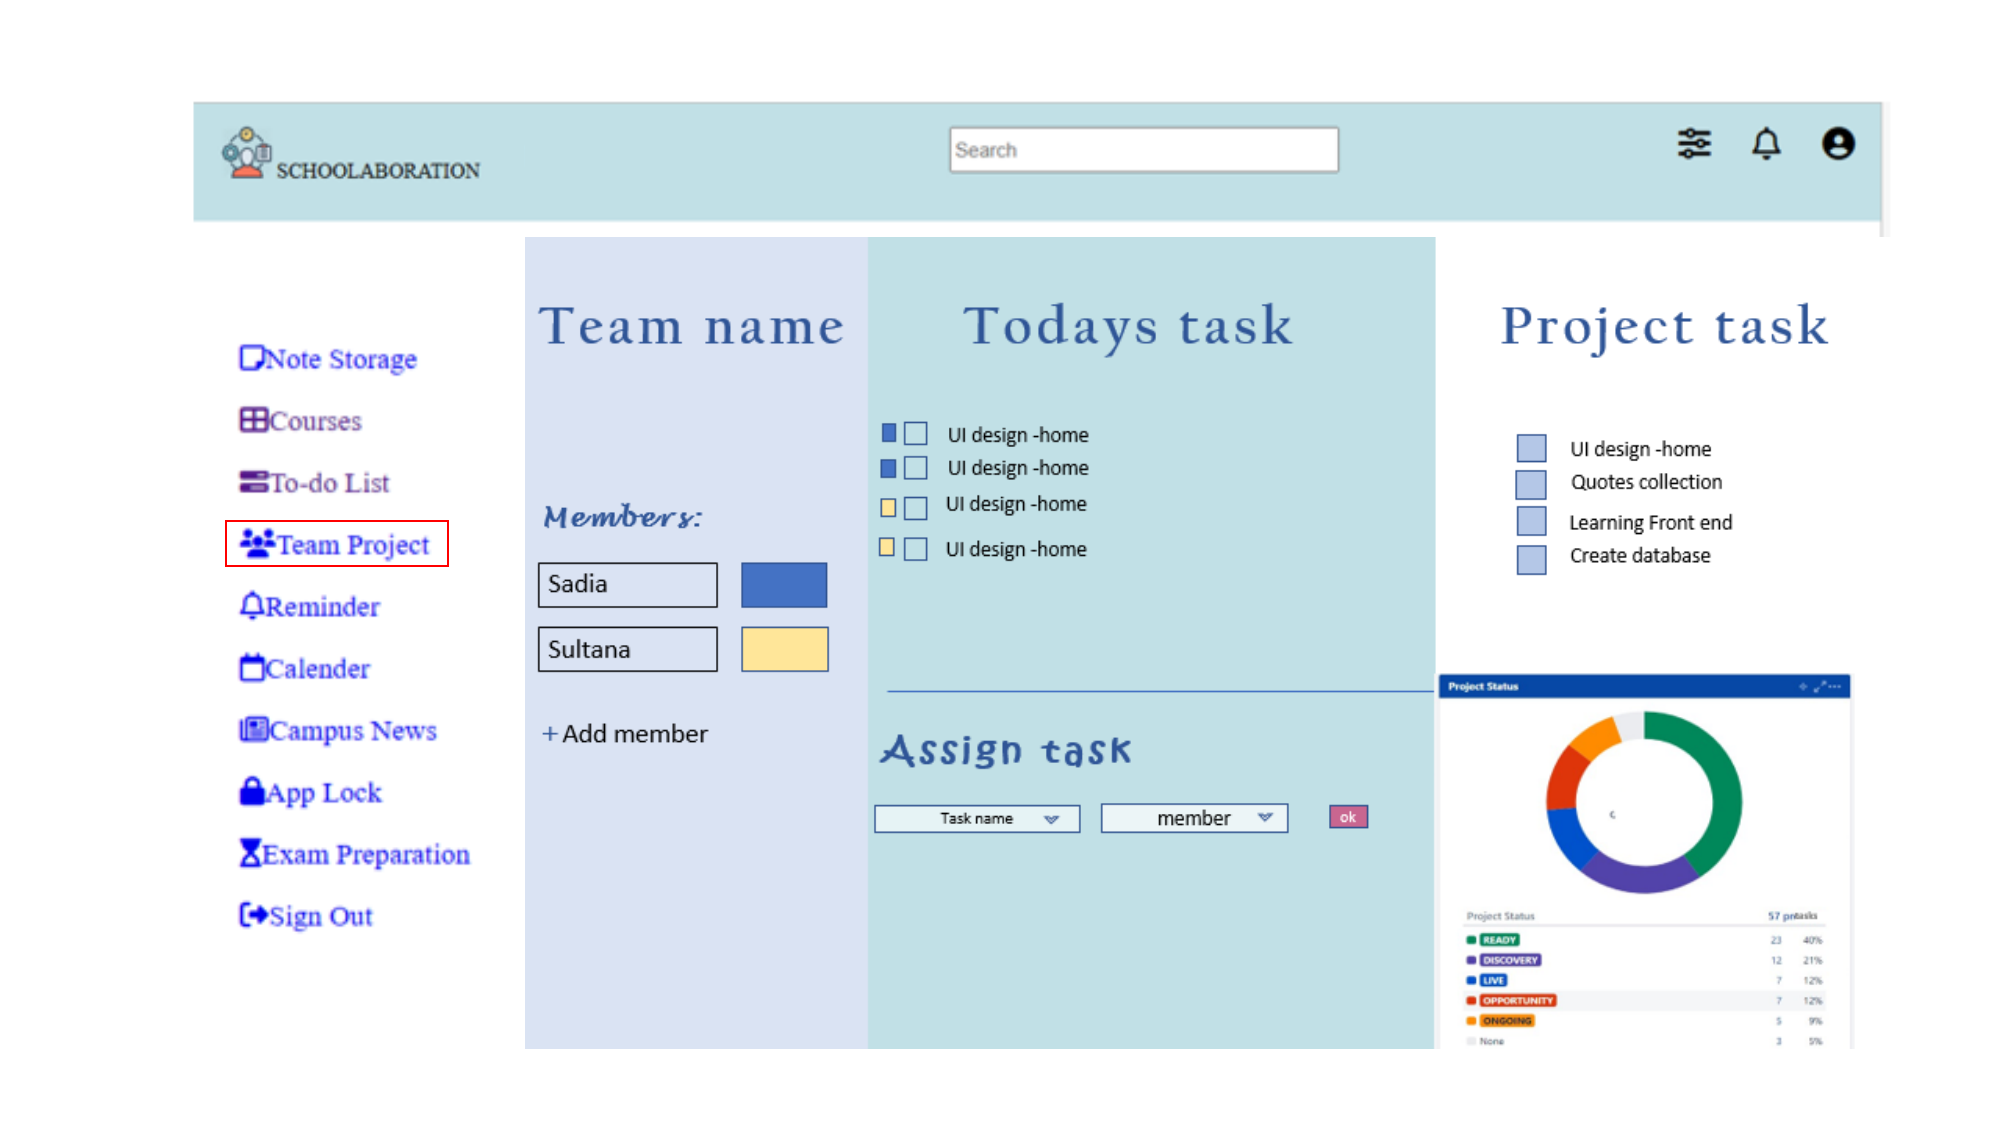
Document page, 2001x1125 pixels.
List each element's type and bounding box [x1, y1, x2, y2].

picture [148, 237, 1869, 1087]
text_box [190, 86, 1907, 237]
